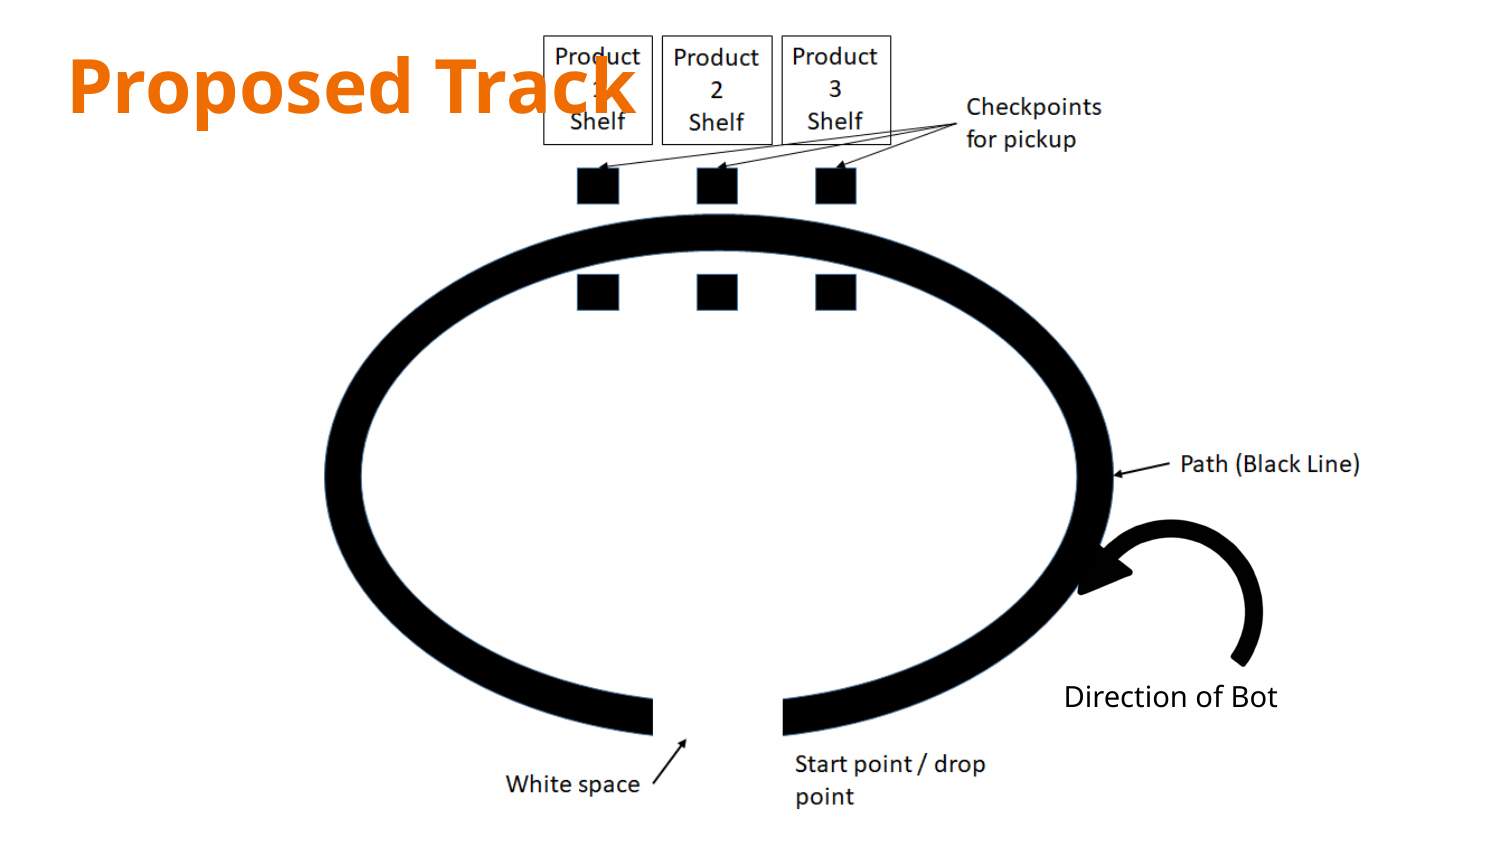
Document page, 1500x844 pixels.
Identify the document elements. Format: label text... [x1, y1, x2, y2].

picture [323, 31, 1500, 844]
title Proposed Track [51, 23, 1449, 140]
